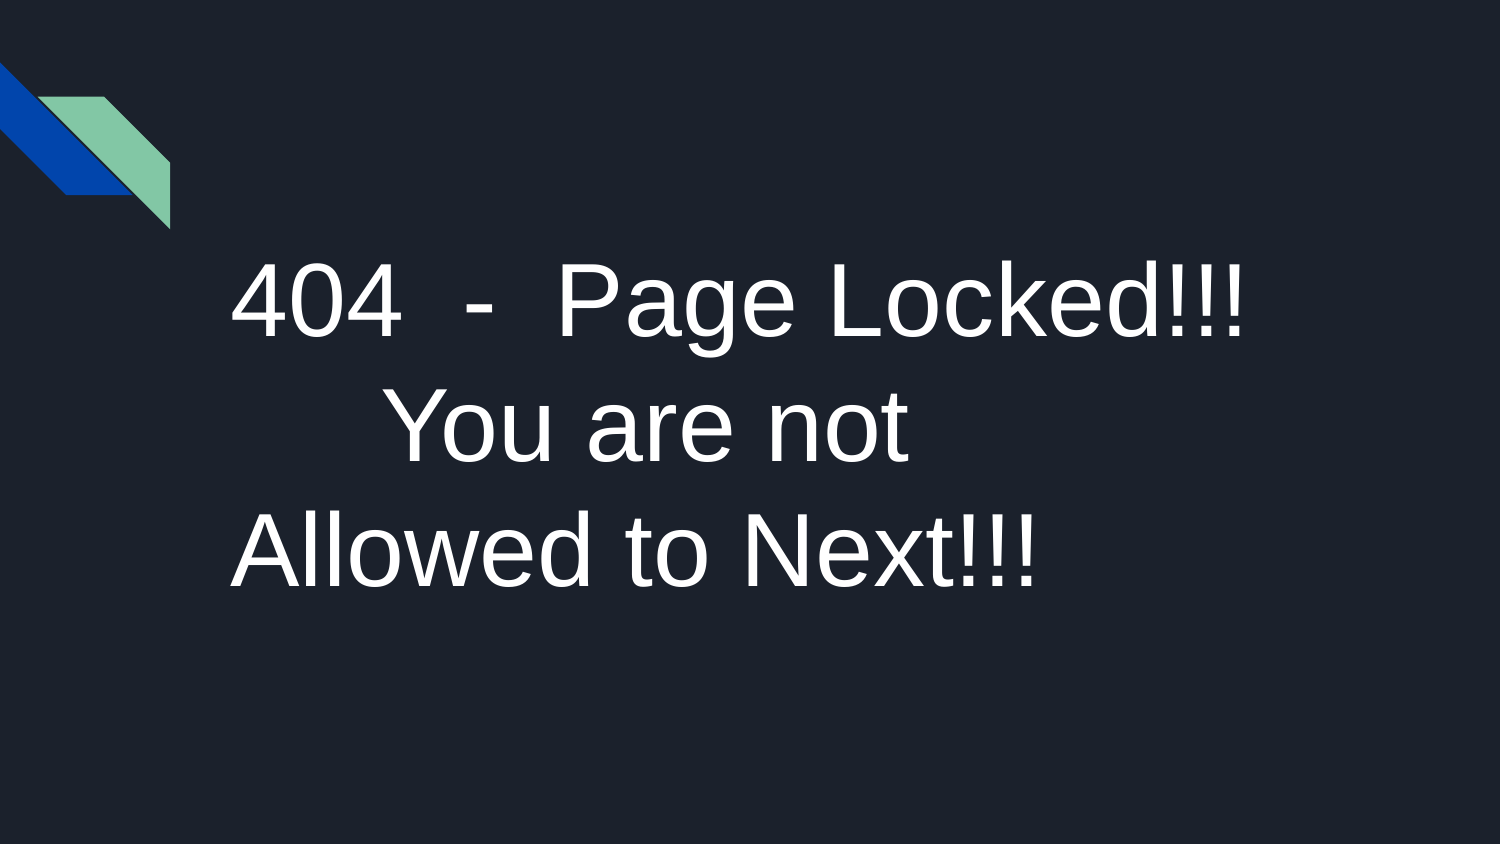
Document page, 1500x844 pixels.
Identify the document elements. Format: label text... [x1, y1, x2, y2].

text_box 404 - Page Locked!!! You are not Allowed to Next!!! [215, 224, 1269, 615]
